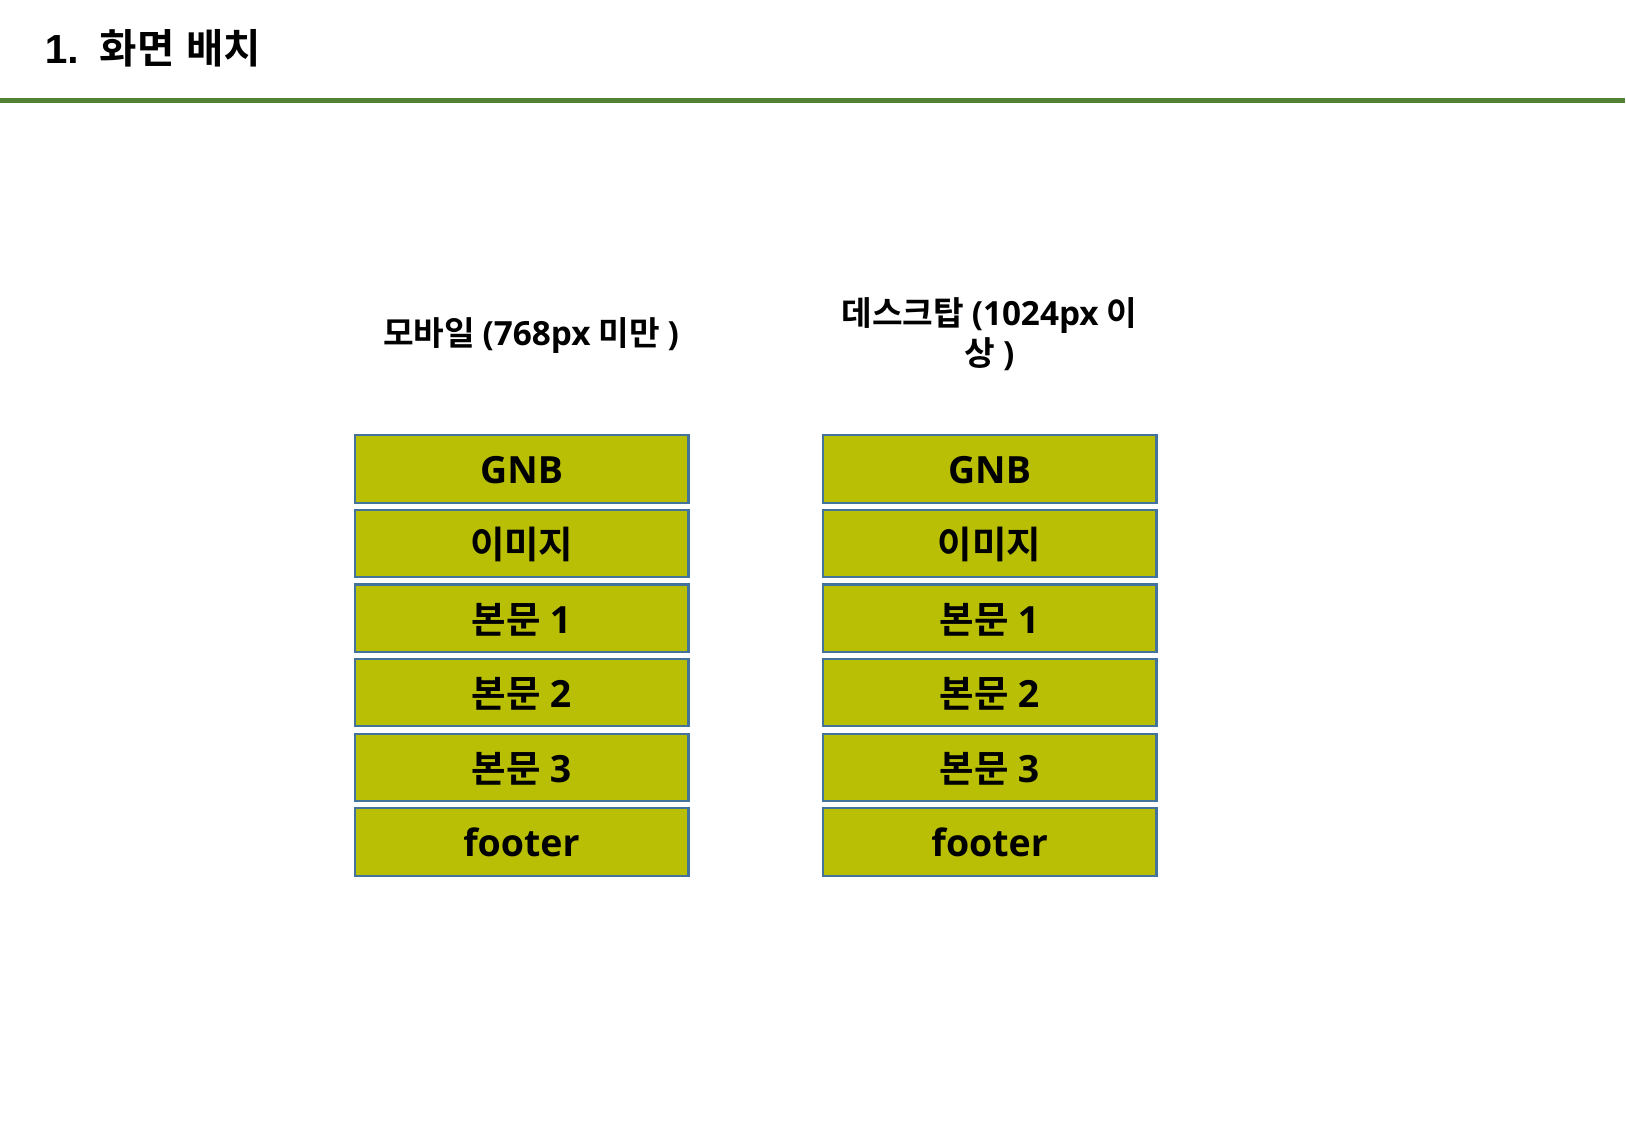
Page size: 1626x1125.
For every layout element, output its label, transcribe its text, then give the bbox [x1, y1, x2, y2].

text_box GNB [822, 434, 1158, 504]
text_box 이미지 [822, 509, 1158, 578]
text_box 본문1 [822, 583, 1158, 653]
title 1. 화면 배치 [44, 0, 1108, 102]
text_box 모바일(768px미만) [354, 301, 708, 363]
text_box 이미지 [354, 509, 690, 578]
text_box 본문1 [354, 583, 690, 653]
text_box 데스크탑(1024px이상) [806, 301, 1173, 363]
text_box 본문3 [822, 733, 1158, 802]
text_box footer [354, 807, 690, 877]
text_box 본문2 [822, 658, 1158, 727]
text_box 본문3 [354, 733, 690, 802]
text_box GNB [354, 434, 690, 504]
text_box footer [822, 807, 1158, 877]
text_box 본문2 [354, 658, 690, 727]
